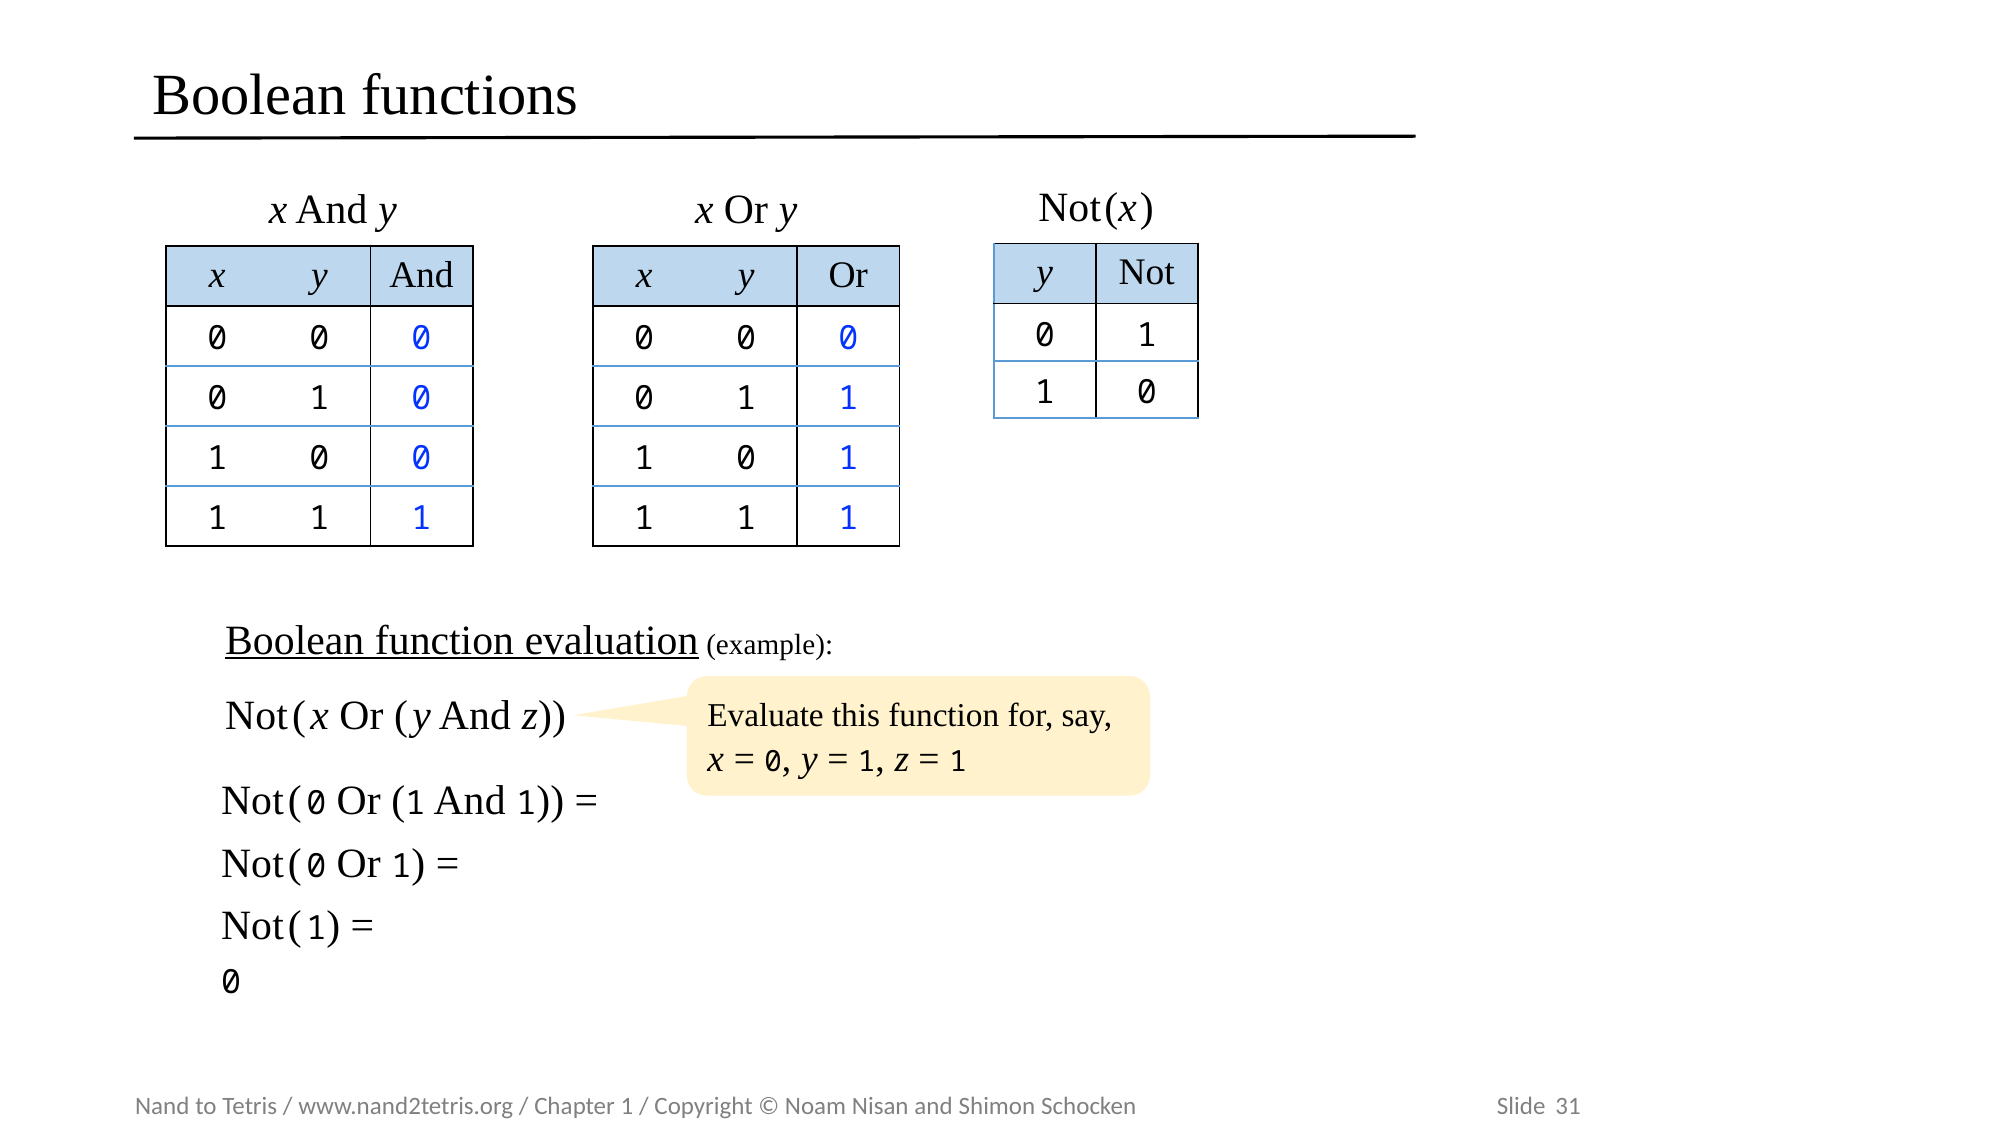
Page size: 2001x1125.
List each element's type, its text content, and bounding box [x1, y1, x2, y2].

table_cell 1 [268, 367, 370, 425]
table_header x [167, 247, 268, 305]
text_box x And y [230, 174, 435, 240]
table_cell 0 [695, 427, 796, 485]
table_cell 1 [594, 487, 695, 545]
table_cell 1 [167, 427, 268, 485]
text_box x Or y [644, 174, 849, 240]
table_cell 0 [268, 307, 370, 365]
table_cell 1 [695, 487, 796, 545]
table_cell 0 [995, 304, 1095, 360]
table_cell 0 [594, 367, 695, 425]
table_cell 1 [167, 487, 268, 545]
table_cell 1 [798, 487, 899, 545]
table_cell 0 [268, 427, 370, 485]
table_header y [268, 247, 370, 305]
table_cell 1 [371, 487, 472, 545]
table_cell 1 [798, 427, 899, 485]
table_header x [594, 247, 695, 305]
table_cell 0 [371, 307, 472, 365]
table_header Or [798, 247, 899, 305]
table_cell 0 [167, 307, 268, 365]
table_header And [371, 247, 472, 305]
table_cell 1 [268, 487, 370, 545]
table_cell 1 [995, 362, 1095, 417]
table_cell 0 [371, 367, 472, 425]
text_box Boolean function evaluation (example): Not(x Or (y And z)) [210, 605, 1145, 746]
table_cell 0 [798, 307, 899, 365]
table_cell 0 [695, 307, 796, 365]
table_header y [695, 247, 796, 305]
text_box Evaluate this function for, say, x = 0, y = 1, z = 1 [572, 675, 1151, 797]
table_cell 0 [594, 307, 695, 365]
table_cell 1 [695, 367, 796, 425]
title Boolean functions [137, 48, 1417, 144]
table_header Not [1097, 244, 1197, 303]
text_box Not(x) [994, 172, 1198, 238]
table_cell 1 [1097, 304, 1197, 360]
table_cell 0 [1097, 362, 1197, 417]
list Not(0 Or (1 And 1)) = Not(0 Or 1) = Not(1) = 0 [206, 765, 708, 1120]
table_cell 0 [371, 427, 472, 485]
table_cell 0 [167, 367, 268, 425]
table_cell 1 [798, 367, 899, 425]
table_cell 1 [594, 427, 695, 485]
table_header y [995, 244, 1095, 303]
